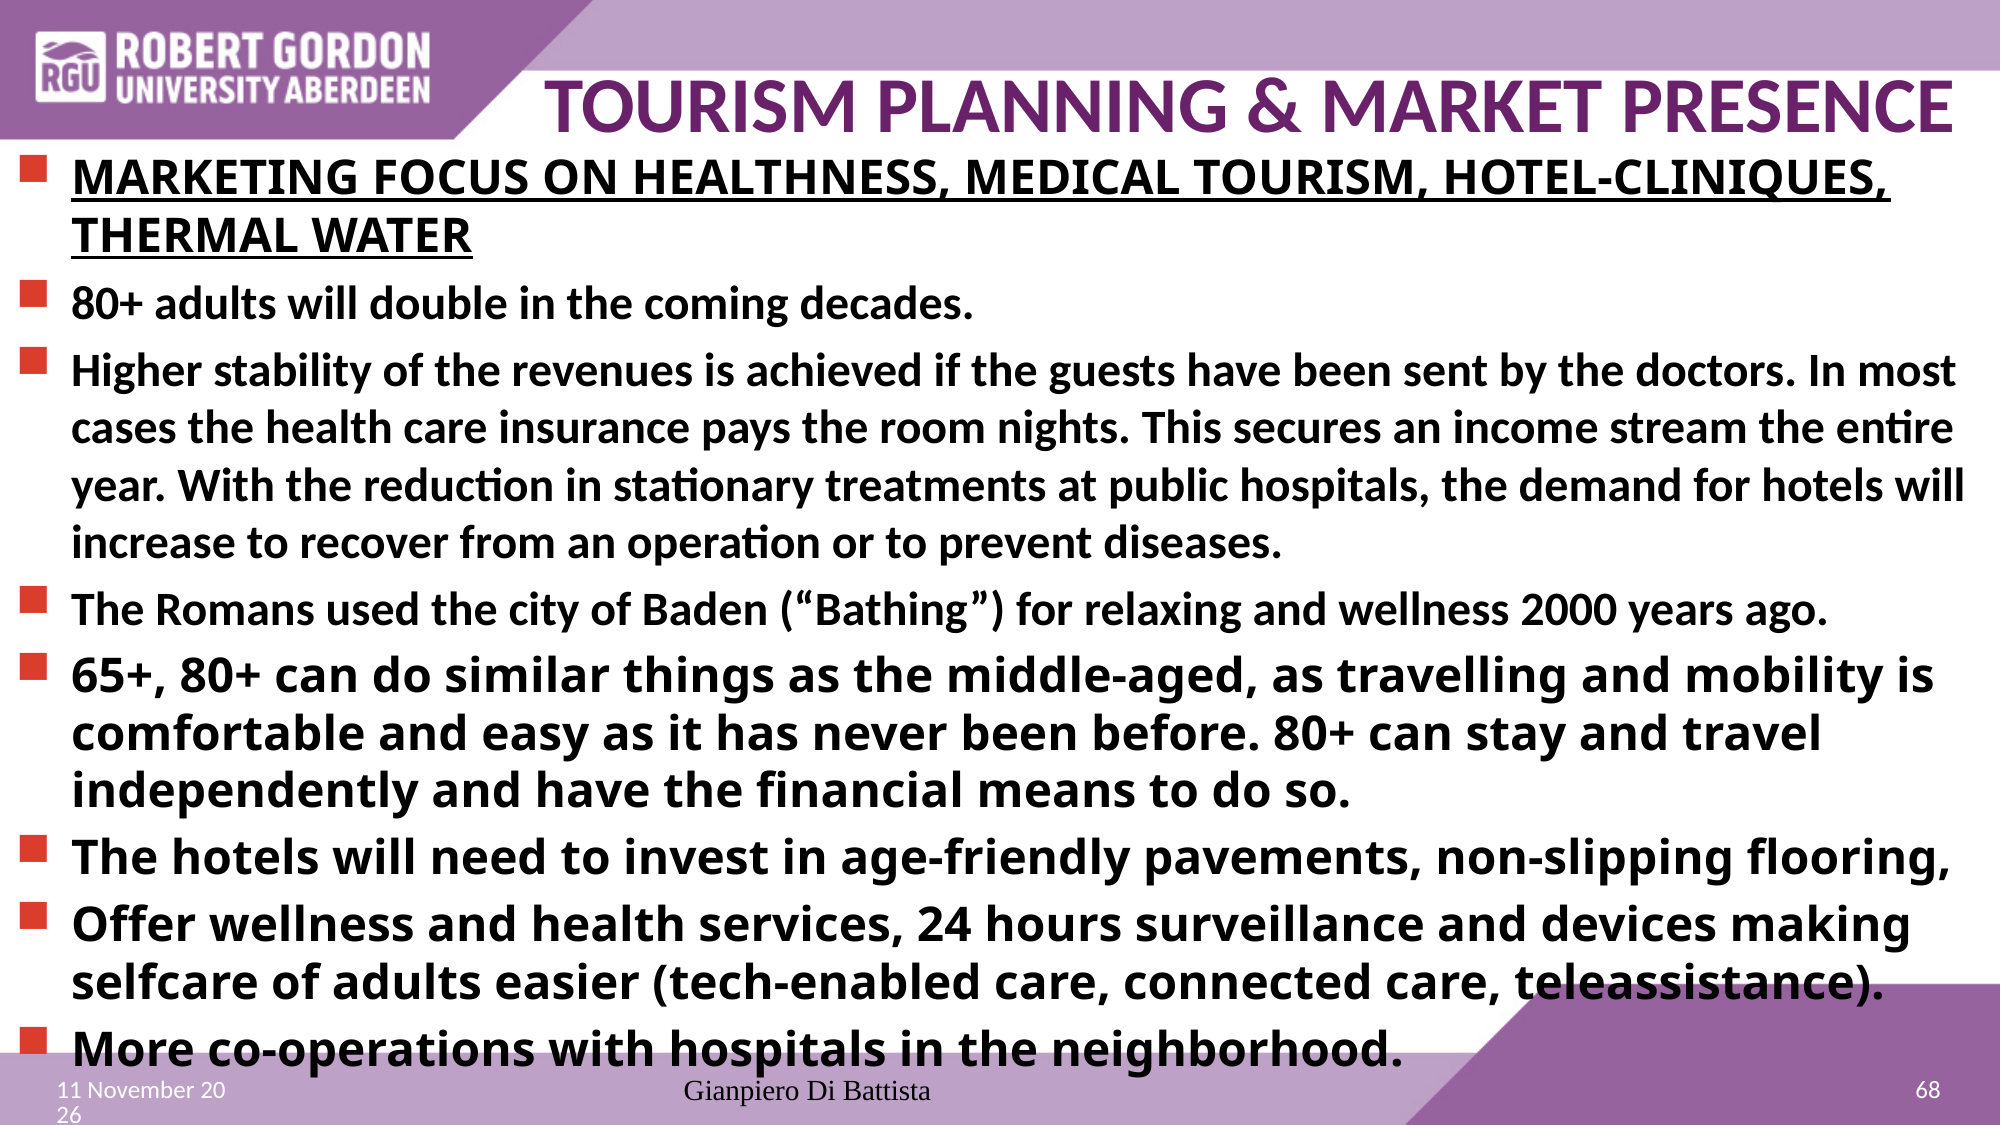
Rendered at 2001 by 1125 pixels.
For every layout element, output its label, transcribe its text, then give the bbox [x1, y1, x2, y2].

picture [0, 0, 2000, 139]
text_box MARKETING FOCUS ON HEALTHNESS, MEDICAL TOURISM, HOTEL-CLINIQUES, THERMAL WATER 80+ adults will double in the coming decades. Higher stability of the revenues is achieved if the guests have been sent by the doctors. In most cases the health care insurance pays the room nights. This secures an income stream the entire year. With the reduction in stationary treatments at public hospitals, the demand for hotels will increase to recover from an operation or to prevent diseases. The Romans used the city of Baden (“Bathing”) for relaxing and wellness 2000 years ago. 65+, 80+ can do similar things as the middle-aged, as travelling and mobility is comfortable and easy as it has never been before. 80+ can stay and travel independently and have the financial means to do so. The hotels will need to invest in age-friendly pavements, non-slipping flooring, Offer wellness and health services, 24 hours surveillance and devices making selfcare of adults easier (tech-enabled care, connected care, teleassistance). More co-operations with hospitals in the neighborhood. [0, 139, 2000, 882]
picture [0, 882, 2000, 1125]
title TOURISM PLANNING & MARKET PRESENCE [529, 57, 2000, 139]
footer Gianpiero Di Battista [284, 1058, 1330, 1119]
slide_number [41, 1058, 250, 1119]
slide_number 68 [1412, 1058, 1956, 1119]
